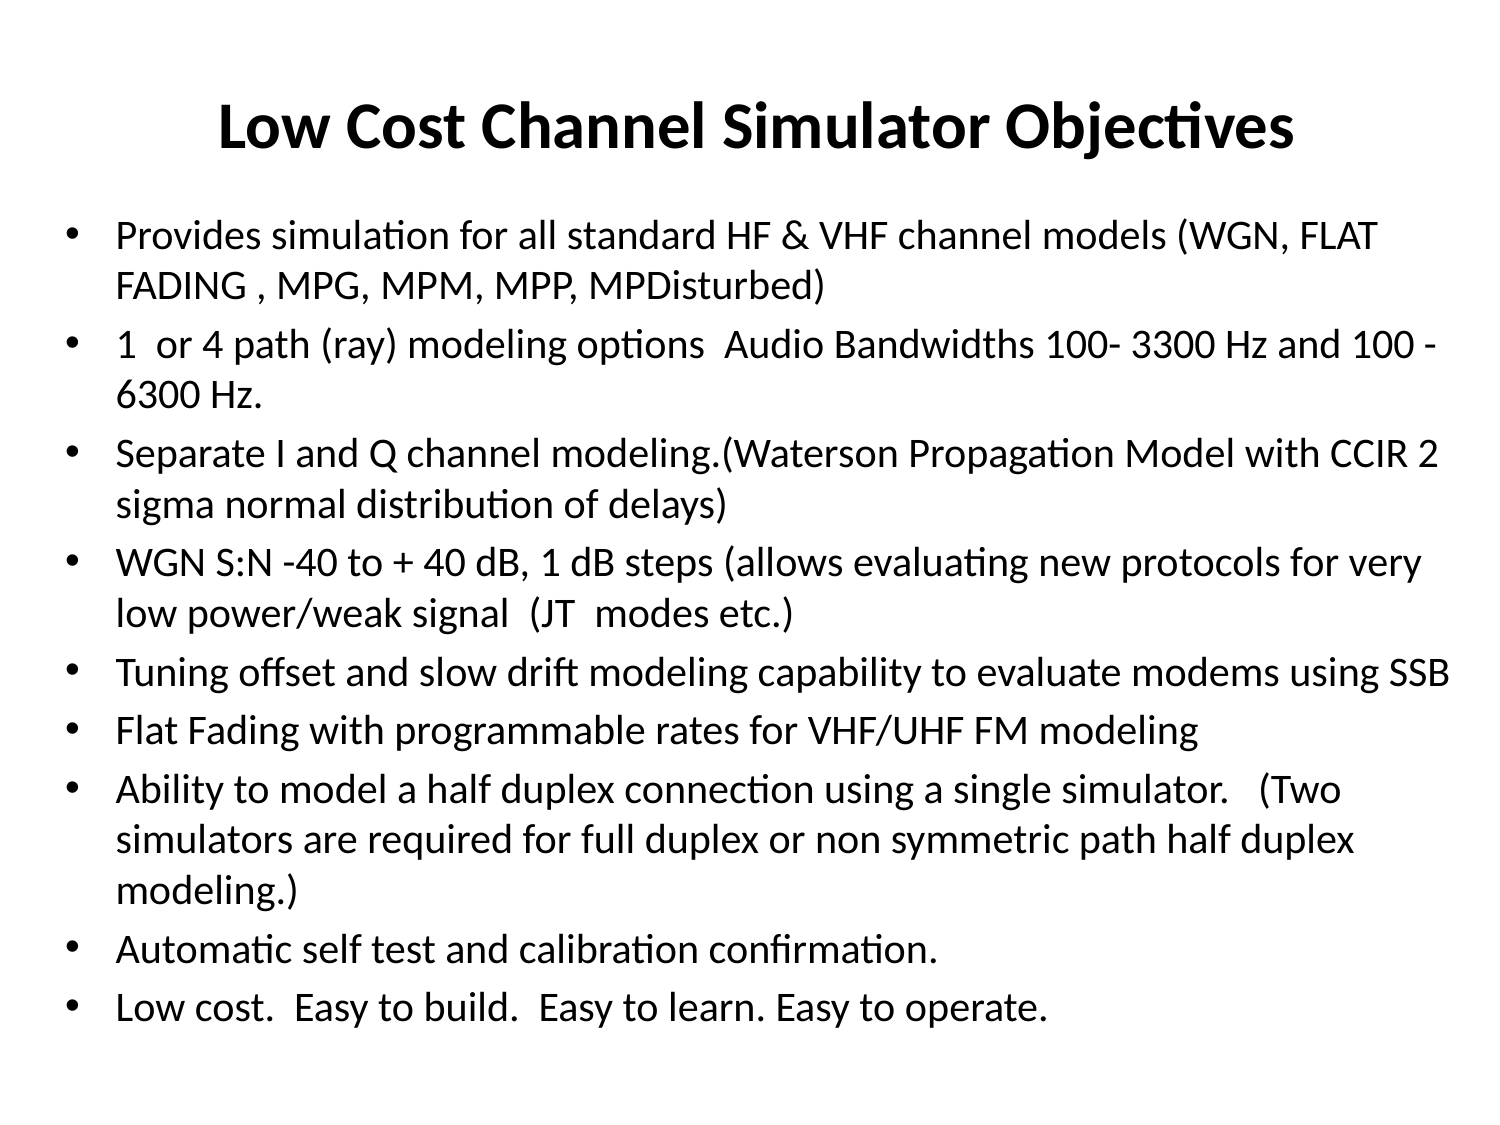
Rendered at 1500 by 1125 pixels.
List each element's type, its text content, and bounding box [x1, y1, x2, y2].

title Low Cost Channel Simulator Objectives [37, 27, 1463, 216]
list Provides simulation for all standard HF & VHF channel models (WGN, FLAT FADING , MPG, MPM, MPP, MPDisturbed) 1 or 4 path (ray) modeling options Audio Bandwidths 100- 3300 Hz and 100 - 6300 Hz. Separate I and Q channel modeling.(Waterson Propagation Model with CCIR 2 sigma normal distribution of delays) WGN S:N -40 to + 40 dB, 1 dB steps (allows evaluating new protocols for very low power/weak signal (JT modes etc.) Tuning offset and slow drift modeling capability to evaluate modems using SSB Flat Fading with programmable rates for VHF/UHF FM modeling Ability to model a half duplex connection using a single simulator. (Two simulators are required for full duplex or non symmetric path half duplex modeling.) Automatic self test and calibration confirmation. Low cost. Easy to build. Easy to learn. Easy to operate. [50, 200, 1475, 1100]
